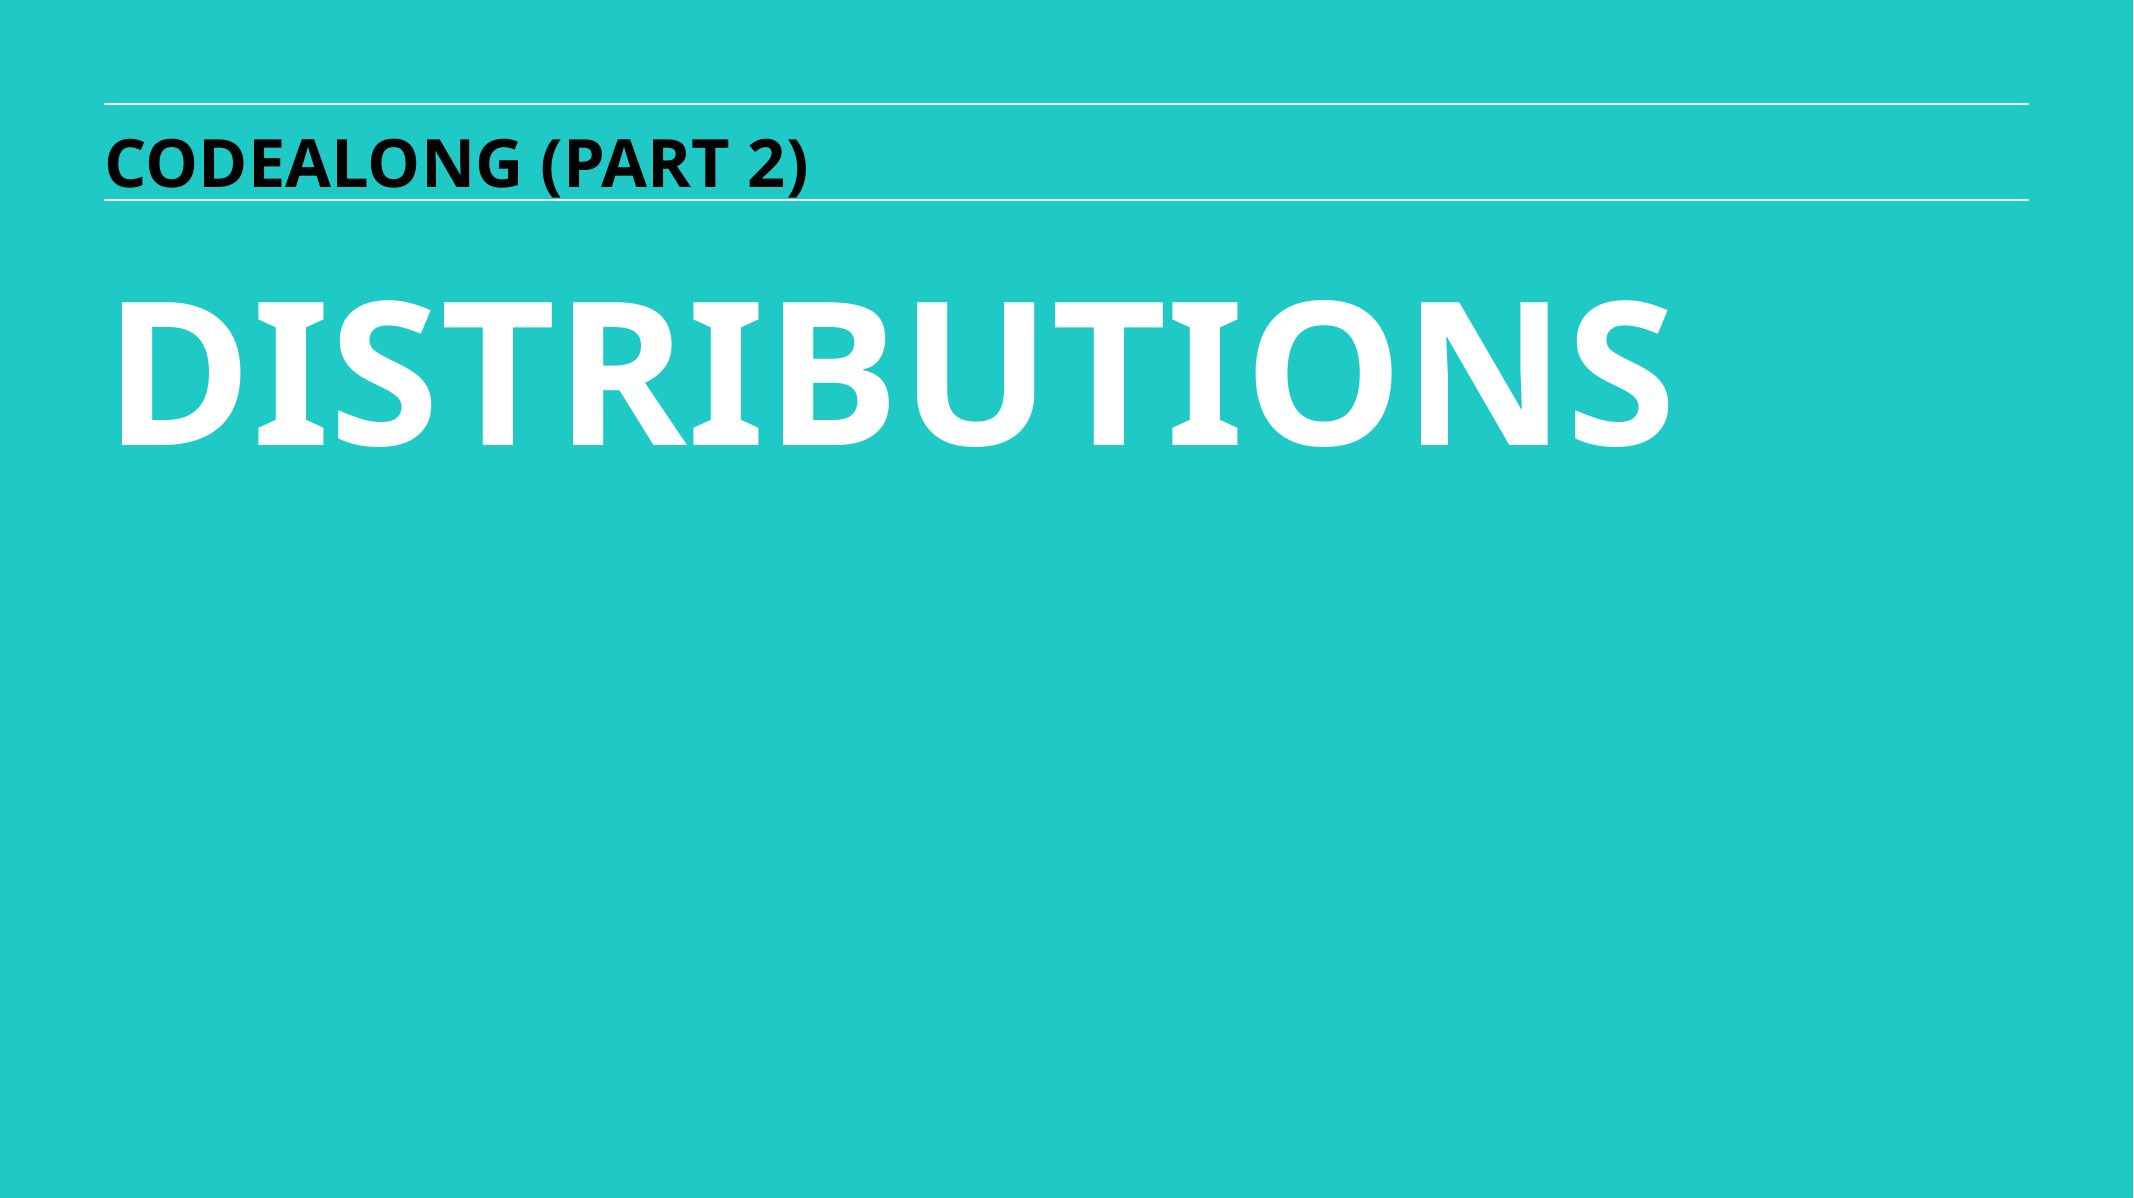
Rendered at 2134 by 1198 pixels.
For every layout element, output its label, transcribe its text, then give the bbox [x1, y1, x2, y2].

text_box DISTRIBUTIONS [104, 241, 2030, 703]
text_box CODEALONG (PART 2) [104, 120, 2030, 192]
